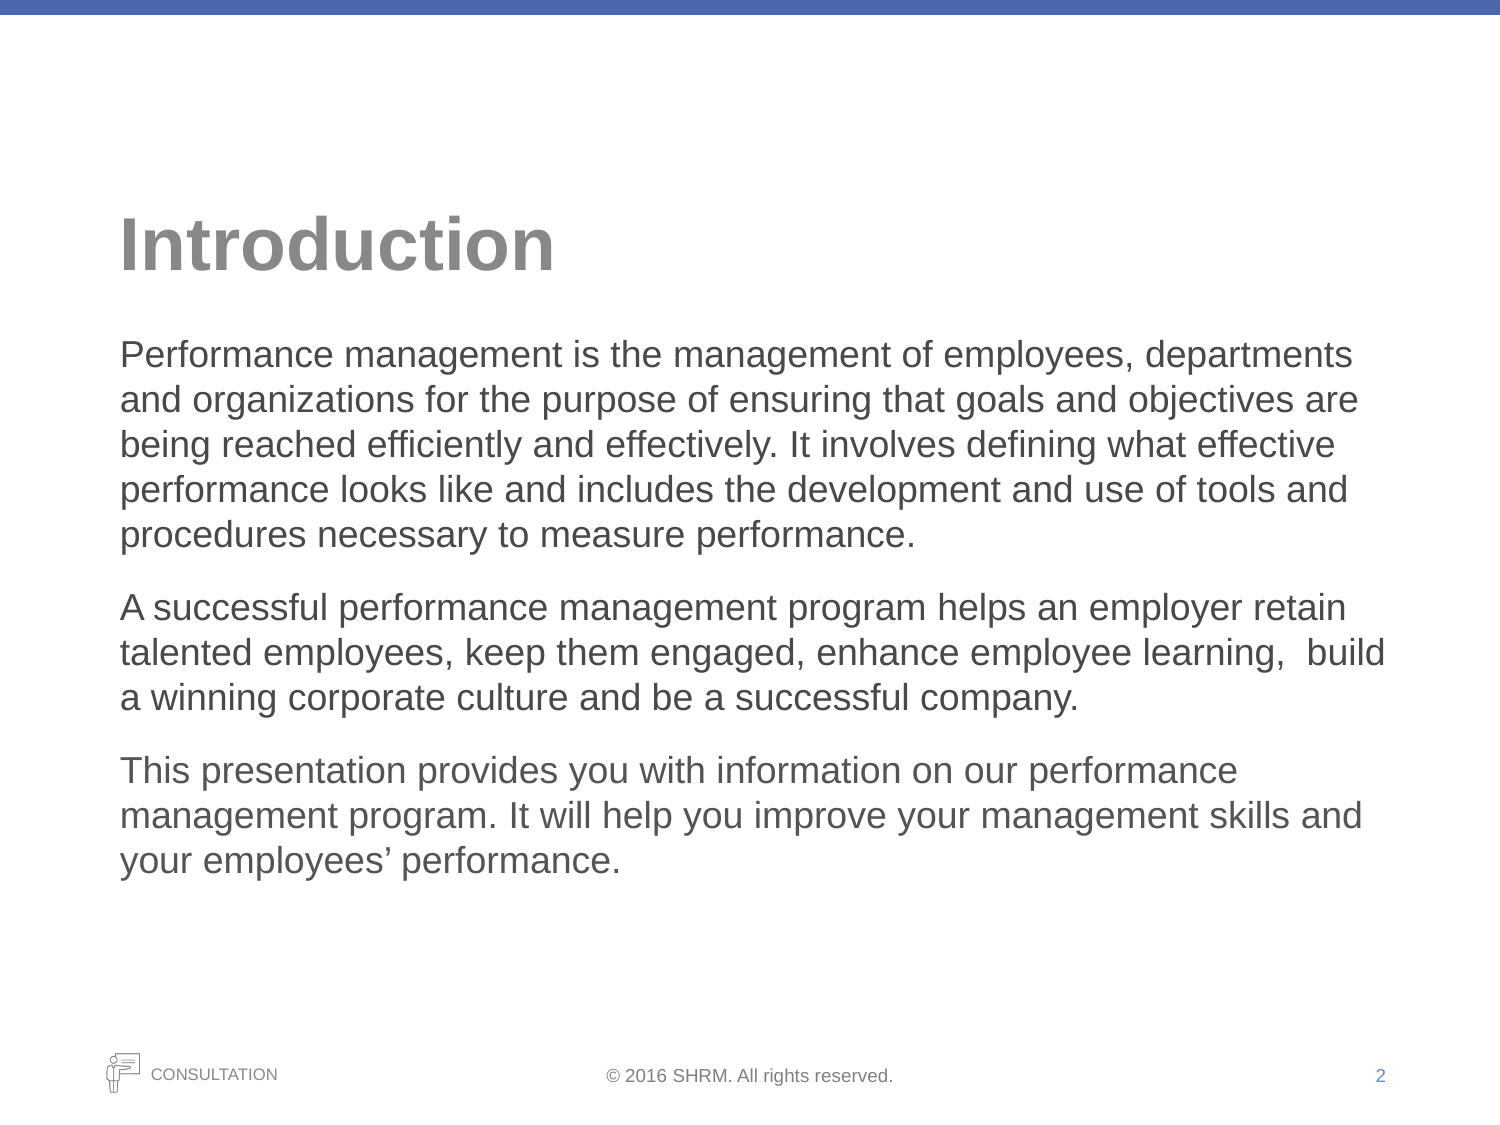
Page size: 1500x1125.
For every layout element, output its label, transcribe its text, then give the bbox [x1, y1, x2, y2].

slide_number 2 [1206, 1056, 1402, 1095]
picture [106, 1053, 140, 1093]
title Introduction [105, 104, 1403, 293]
list Performance management is the management of employees, departments and organizations for the purpose of ensuring that goals and objectives are being reached efficiently and effectively. It involves defining what effective performance looks like and includes the development and use of tools and procedures necessary to measure performance. A successful performance management program helps an employer retain talented employees, keep them engaged, enhance employee learning, build a winning corporate culture and be a successful company. This presentation provides you with information on our performance management program. It will help you improve your management skills and your employees’ performance. [105, 322, 1403, 998]
